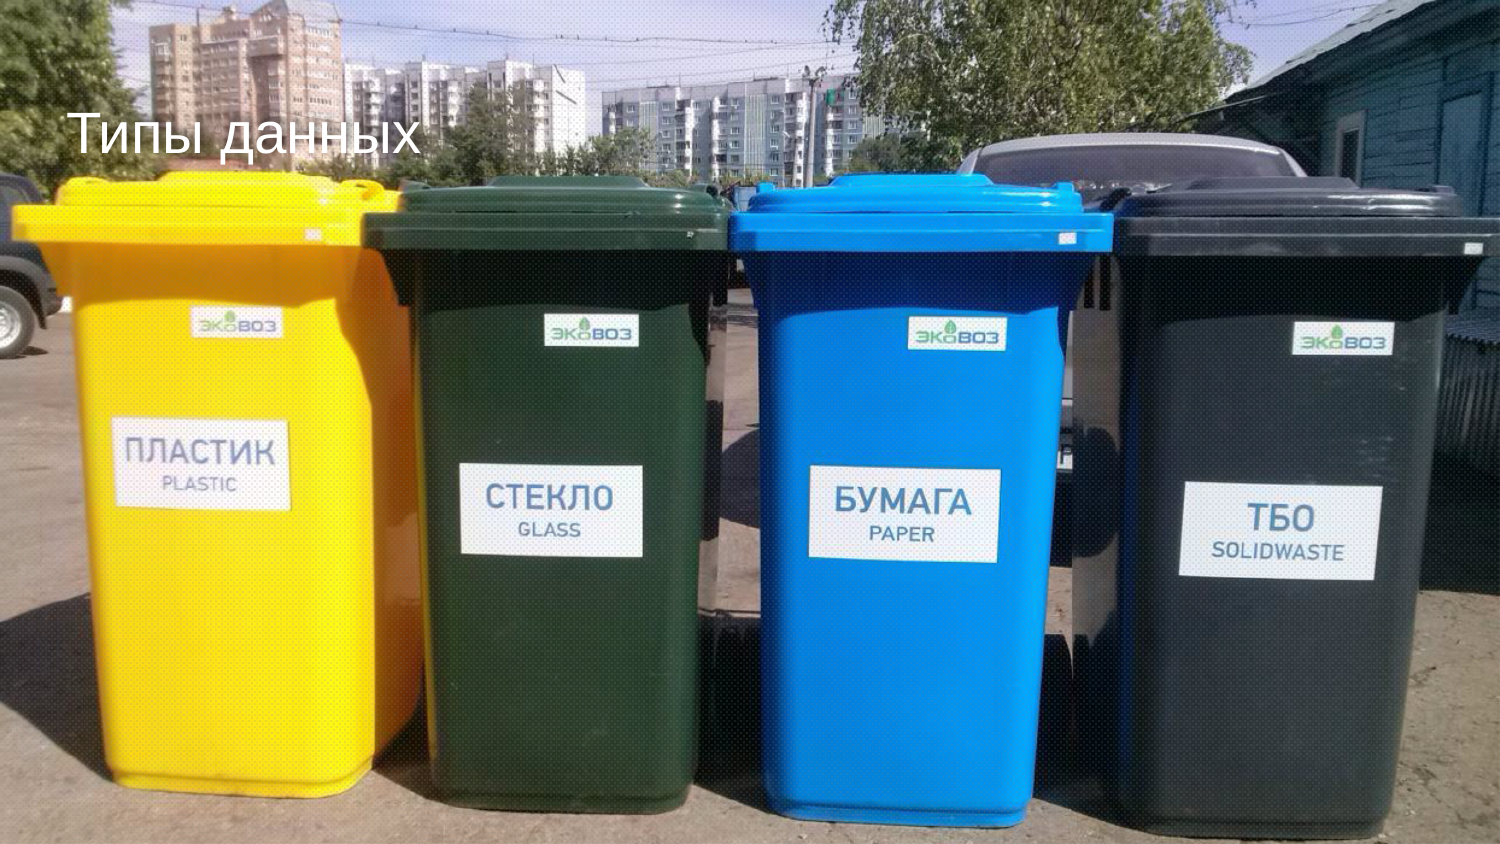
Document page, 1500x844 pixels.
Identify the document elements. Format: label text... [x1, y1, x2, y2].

title Типы данных [64, 95, 1436, 237]
text_box [21, 63, 470, 206]
text_box [0, 0, 1500, 844]
